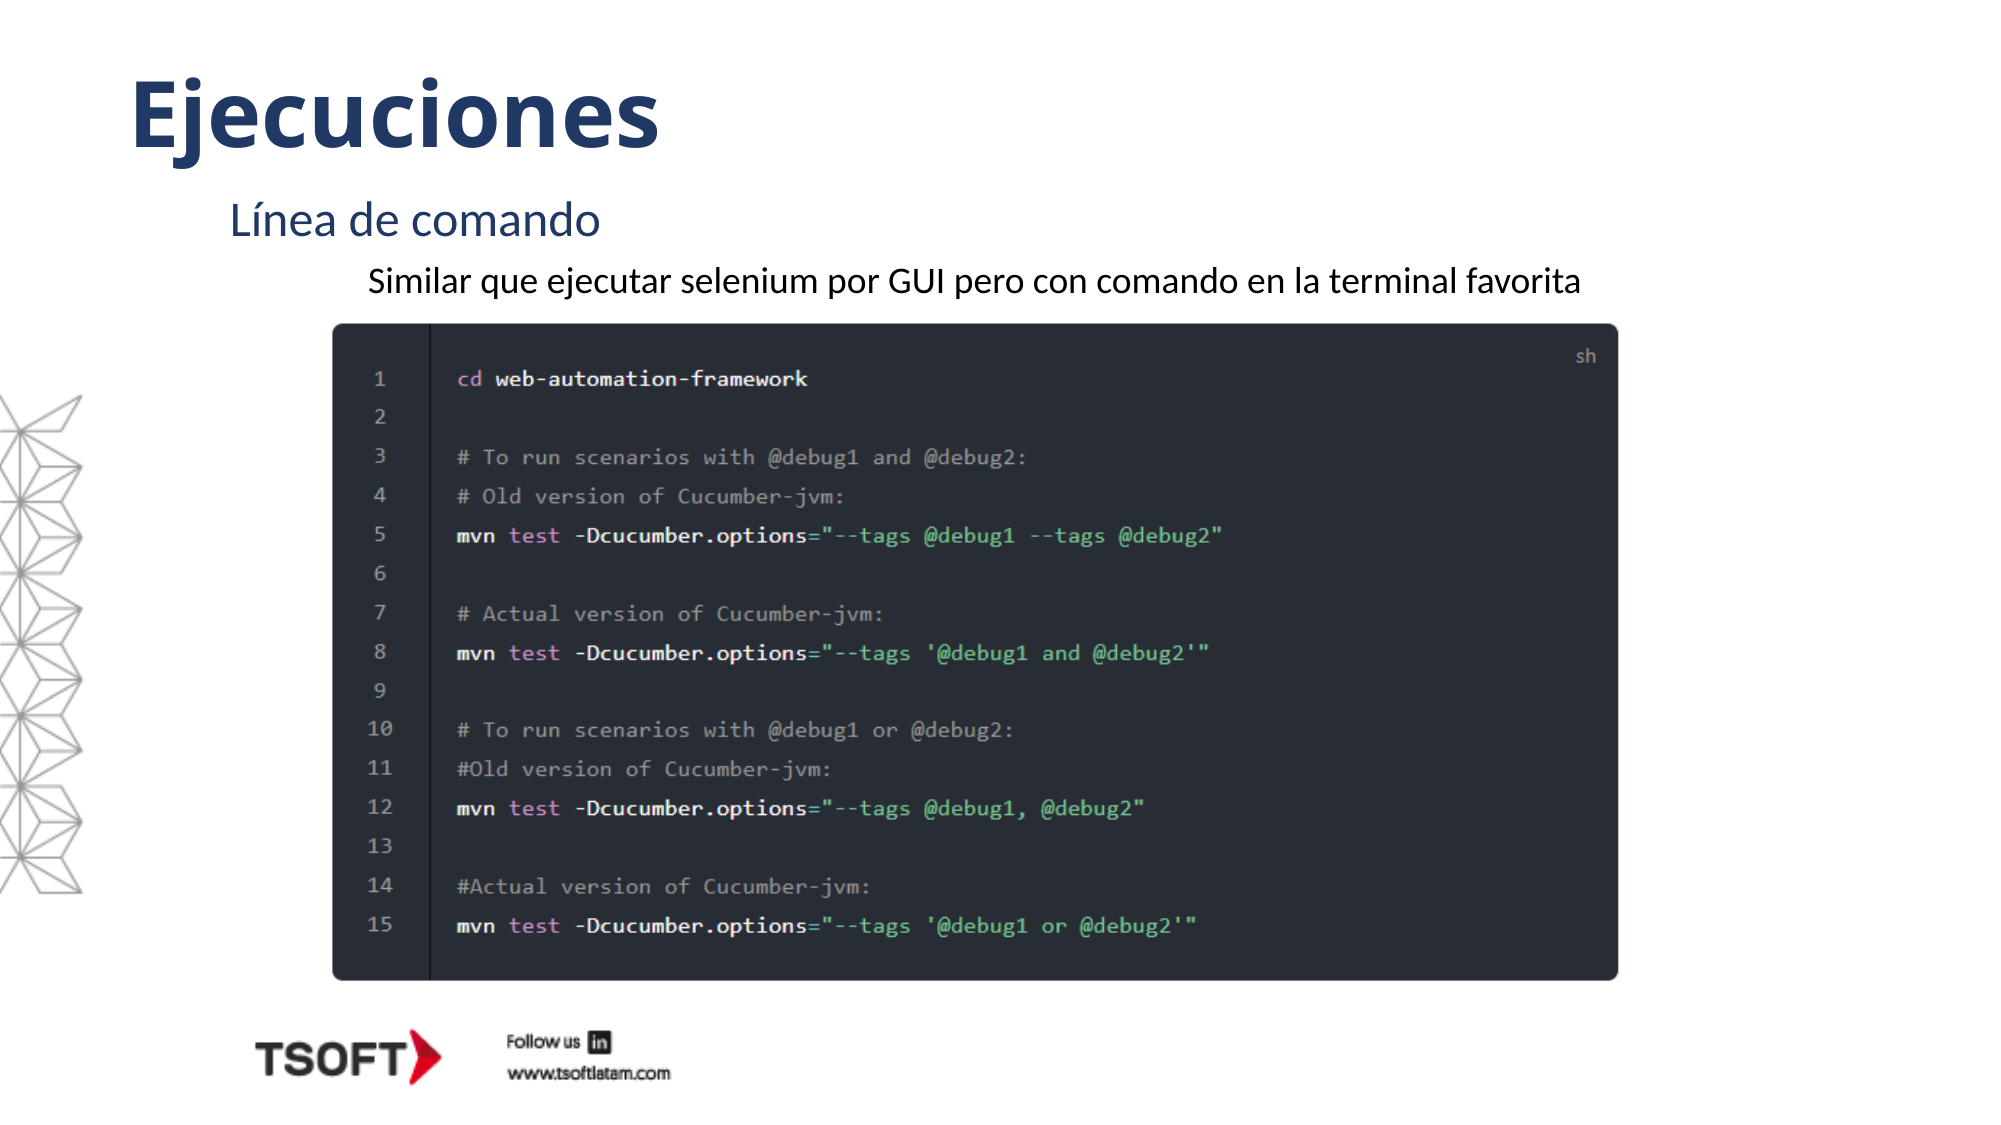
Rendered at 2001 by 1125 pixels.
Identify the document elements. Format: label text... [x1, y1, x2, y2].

text_box Similar que ejecutar selenium por GUI pero con comando en la terminal favorita [353, 248, 1775, 399]
picture [0, 0, 2000, 1125]
title Ejecuciones [113, 61, 1943, 158]
text_box Línea de comando [215, 178, 617, 254]
